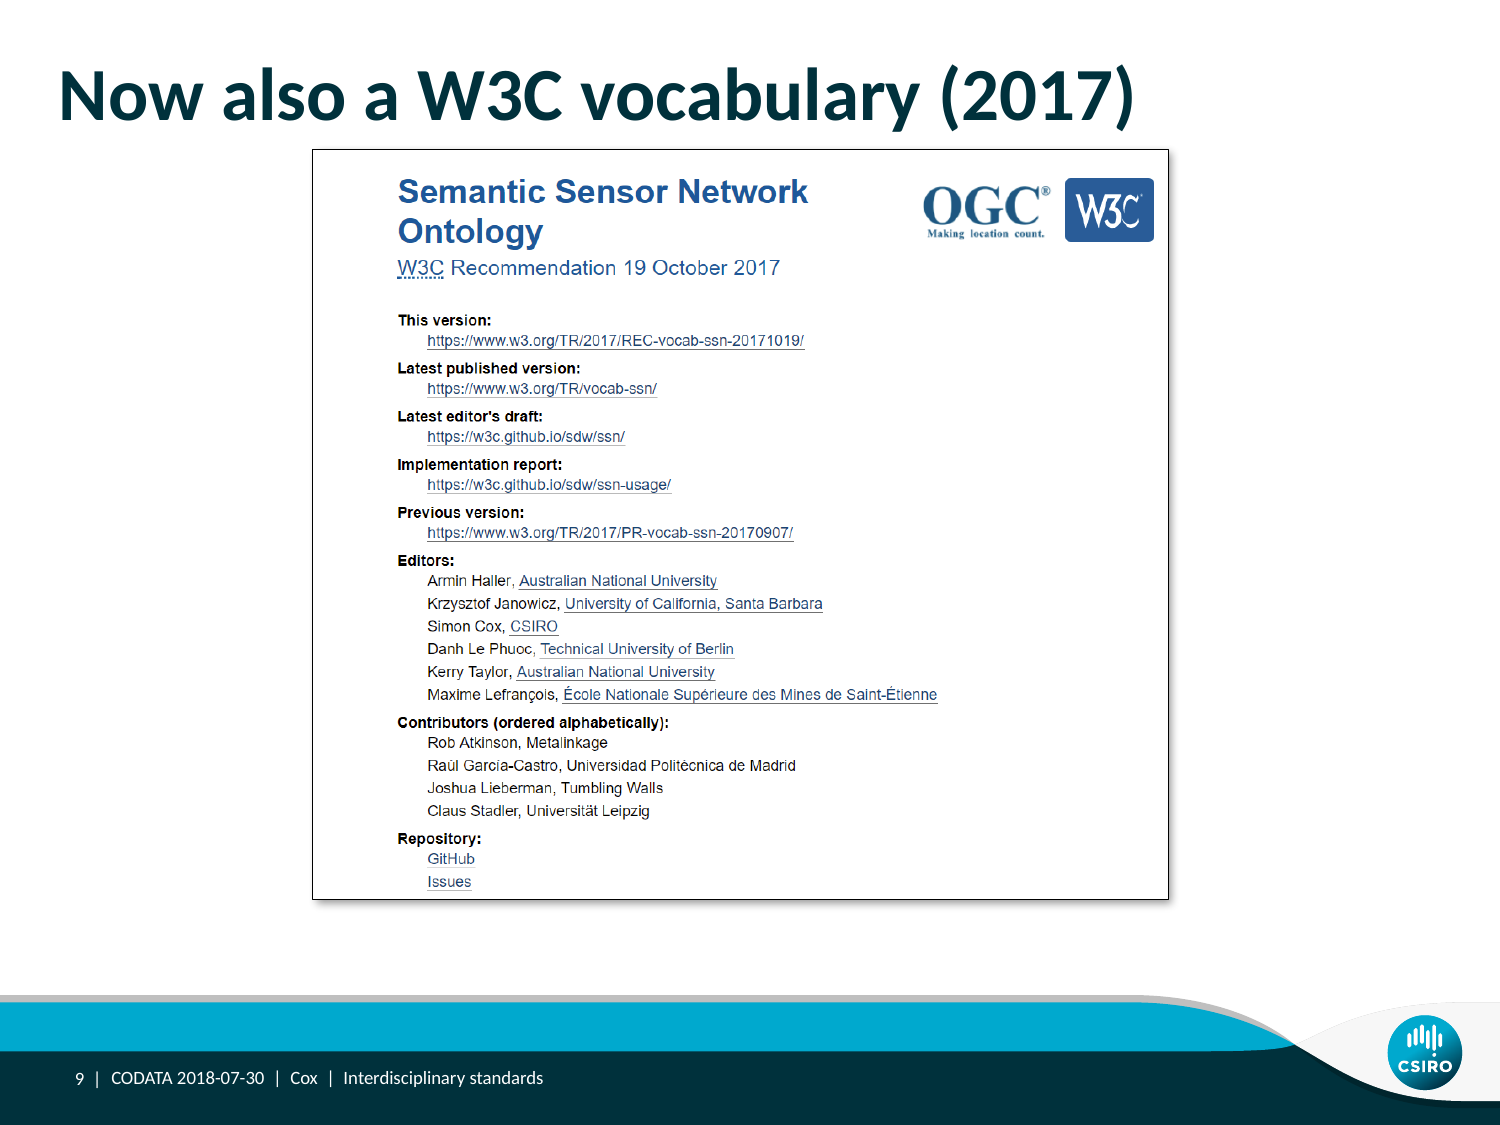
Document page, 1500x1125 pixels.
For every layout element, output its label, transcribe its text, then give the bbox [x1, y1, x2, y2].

slide_number 9 | [54, 1067, 102, 1088]
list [312, 148, 1169, 900]
footer CODATA 2018-07-30 | Cox | Interdisciplinary standards [111, 1067, 1110, 1088]
title Now also a W3C vocabulary (2017) [58, 45, 1447, 185]
